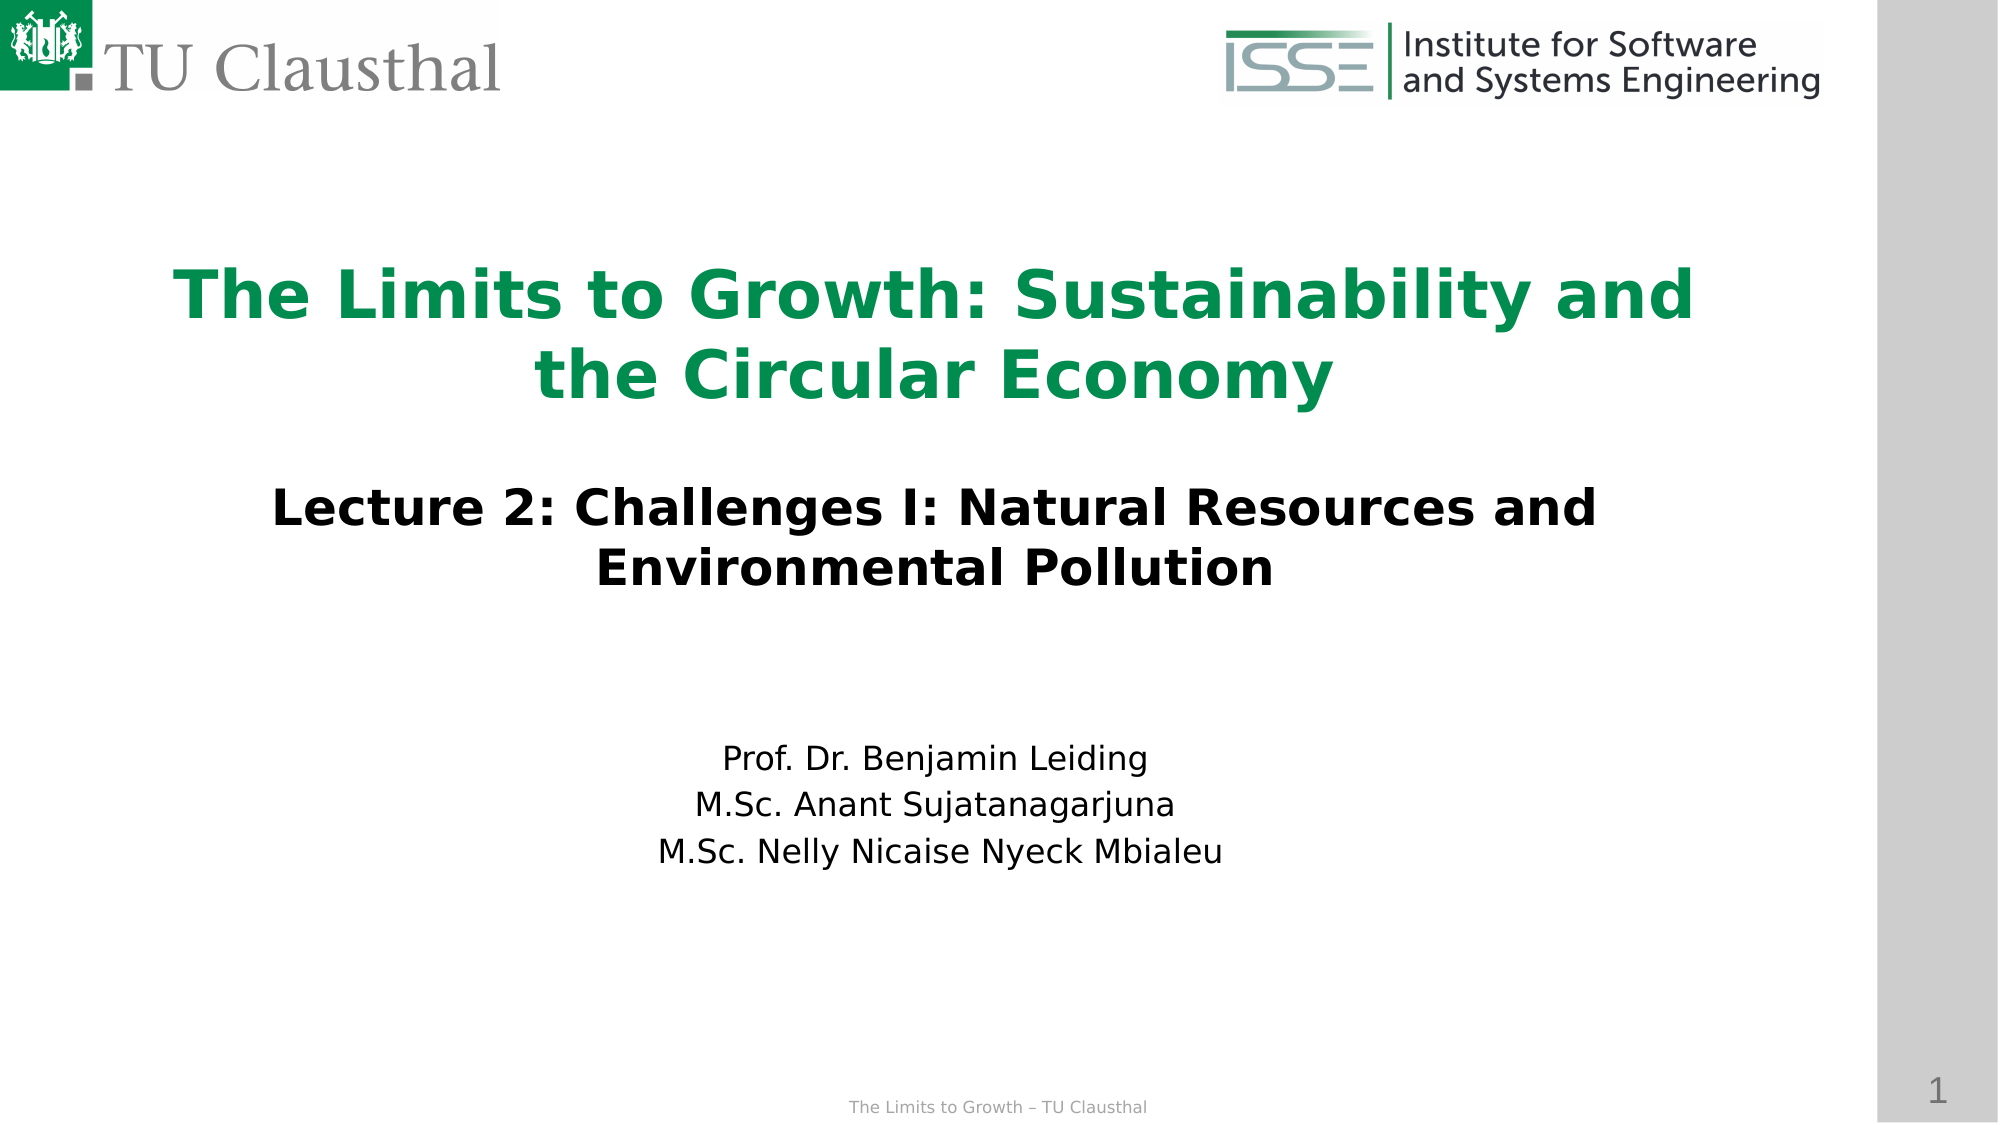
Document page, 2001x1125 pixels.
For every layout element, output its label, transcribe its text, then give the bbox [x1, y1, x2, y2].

text_box Lecture 2: Challenges I: Natural Resources and Environmental Pollution Prof. Dr. Benjamin Leiding M.Sc. Anant Sujatanagarjuna M.Sc. Nelly Nicaise Nyeck Mbialeu [86, 467, 1785, 856]
picture [0, 0, 500, 91]
picture [1218, 22, 1825, 106]
text_box The Limits to Growth: Sustainability and the Circular Economy [86, 231, 1785, 419]
